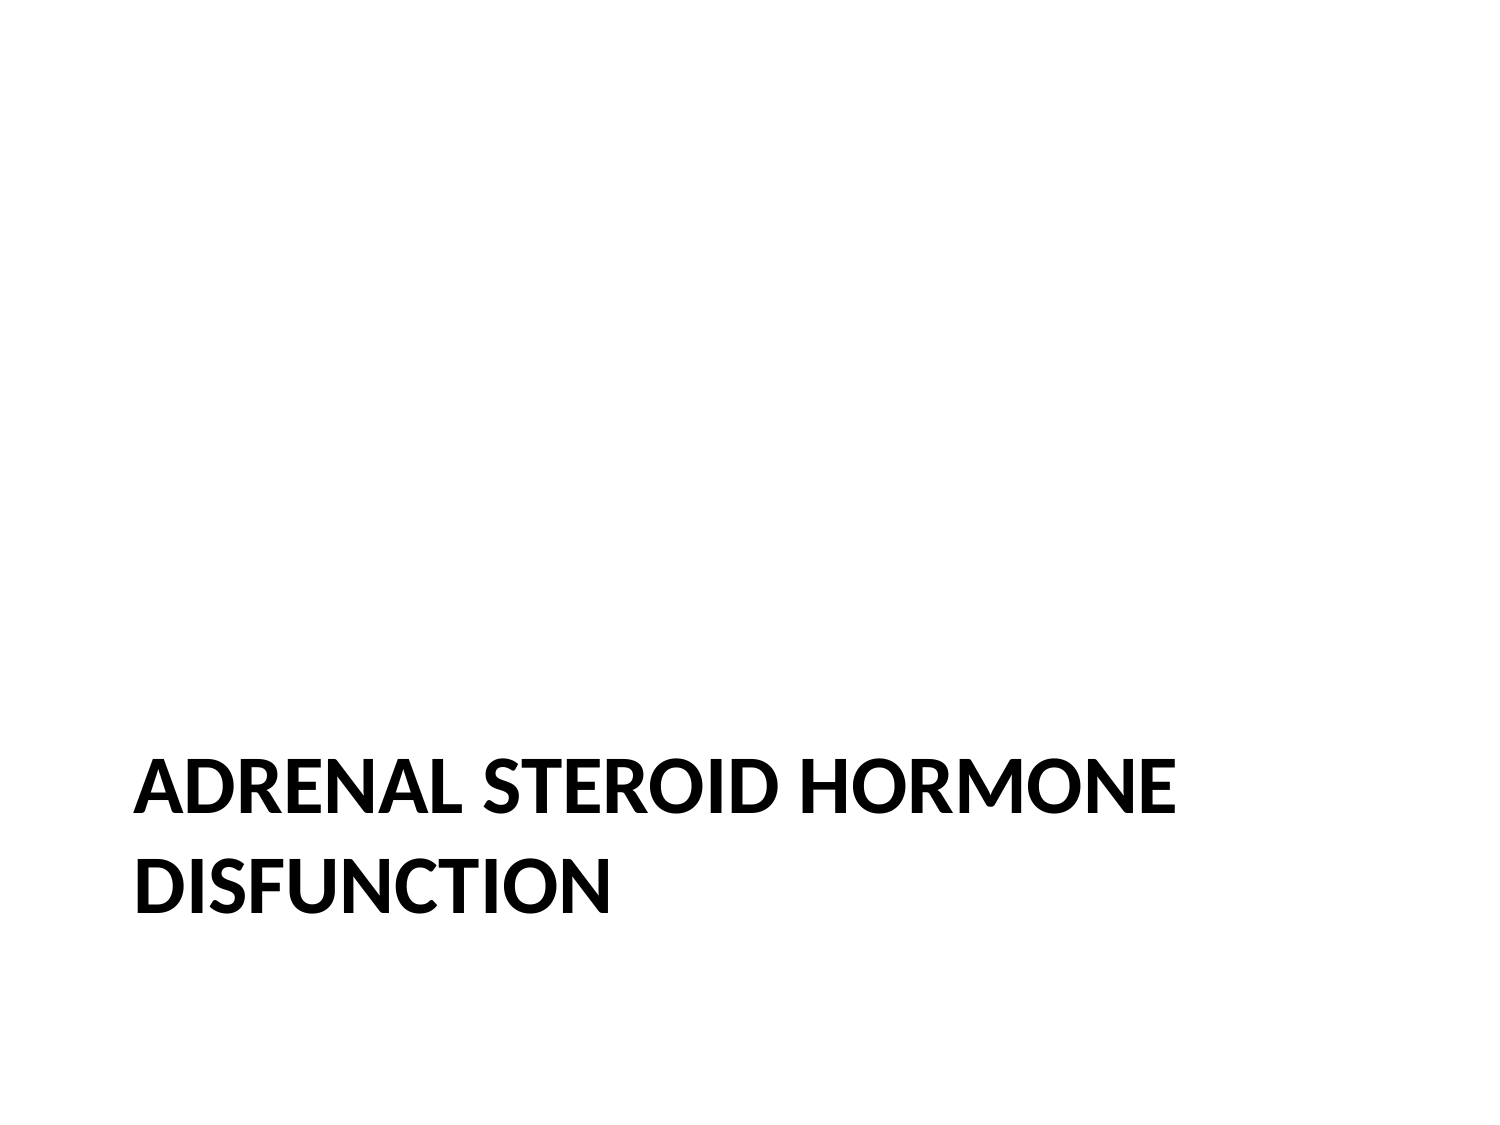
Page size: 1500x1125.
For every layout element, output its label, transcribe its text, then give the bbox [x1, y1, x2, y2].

title Adrenal Steroid Hormone Disfunction [118, 722, 1394, 947]
